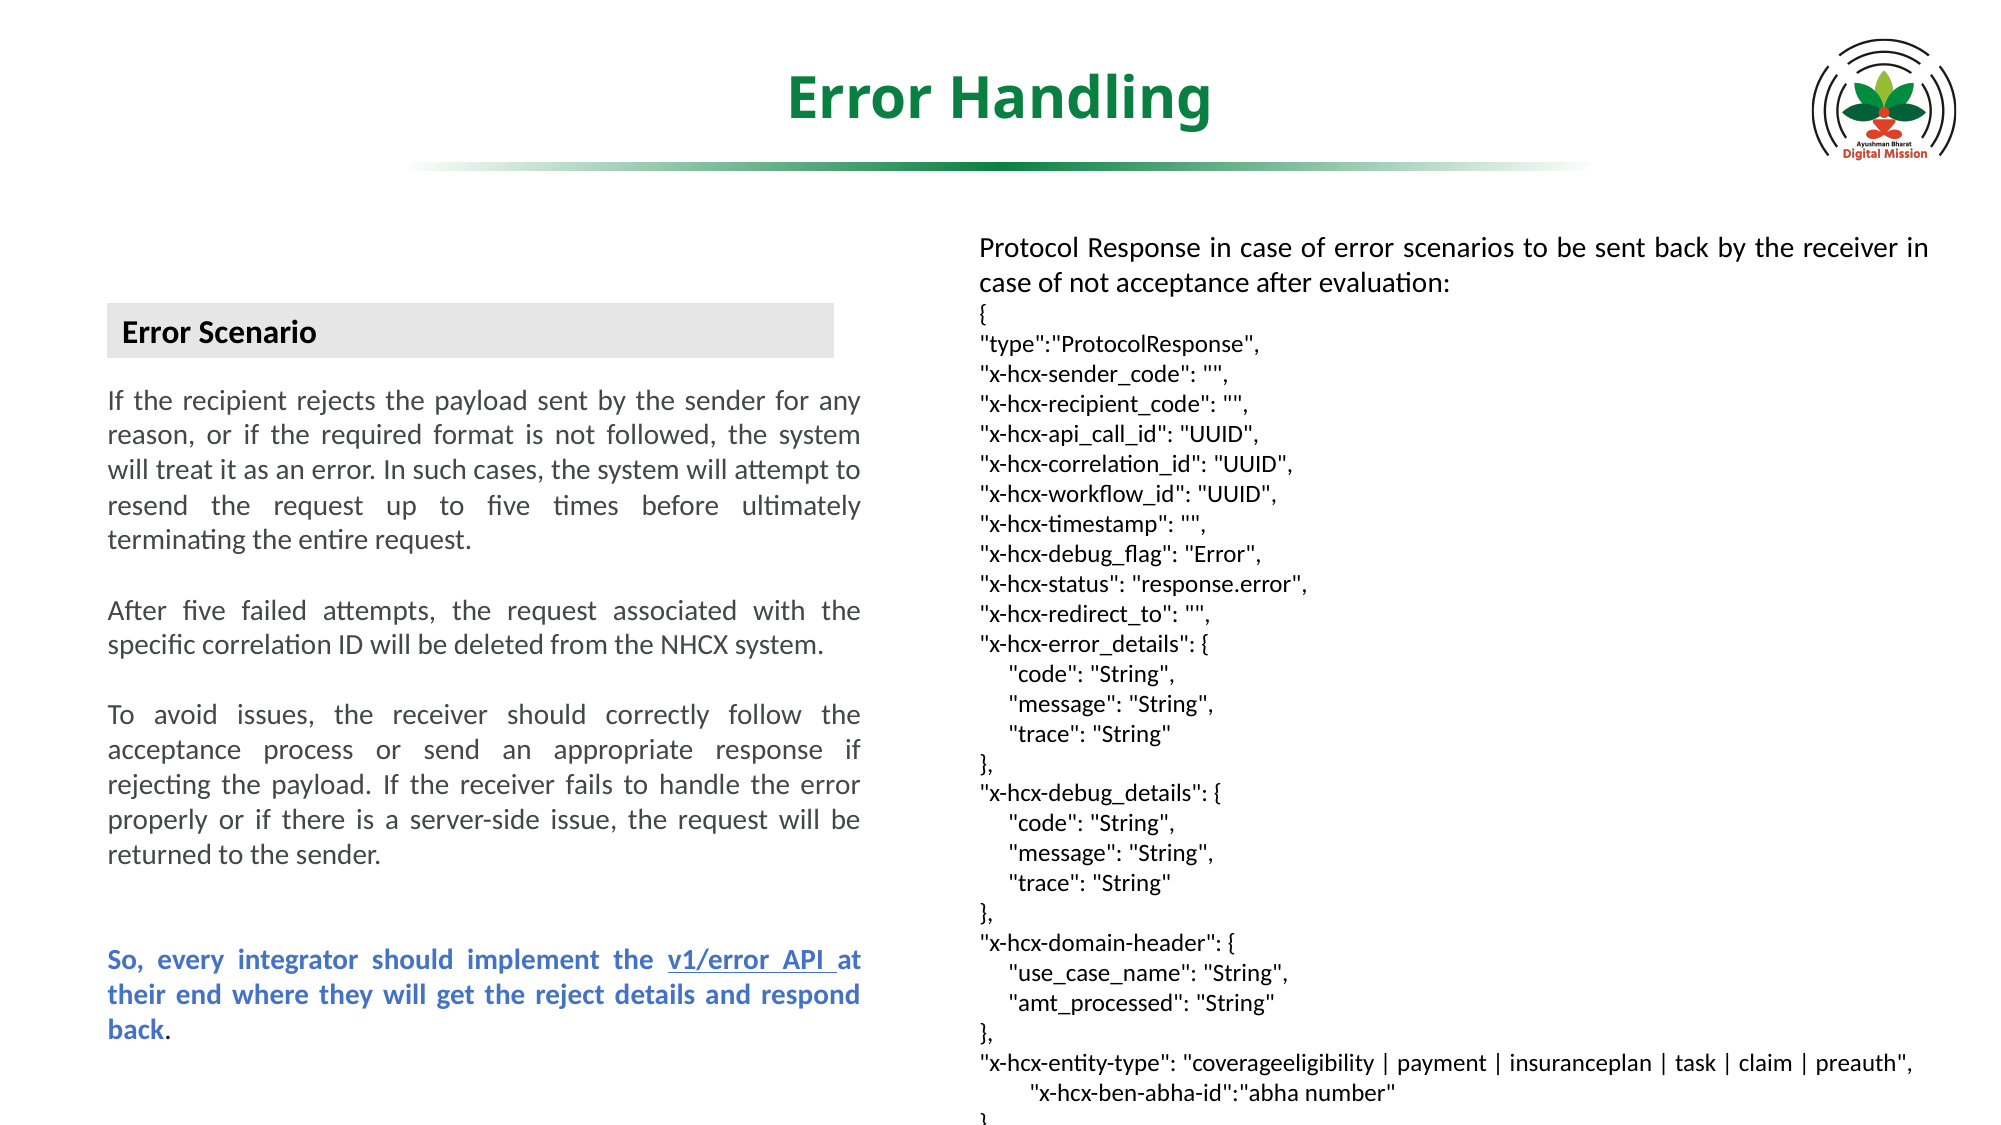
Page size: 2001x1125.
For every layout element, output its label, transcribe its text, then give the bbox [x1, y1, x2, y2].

text_box If the recipient rejects the payload sent by the sender for any reason, or if the required format is not followed, the system will treat it as an error. In such cases, the system will attempt to resend the request up to five times before ultimately terminating the entire request. After five failed attempts, the request associated with the specific correlation ID will be deleted from the NHCX system. To avoid issues, the receiver should correctly follow the acceptance process or send an appropriate response if rejecting the payload. If the receiver fails to handle the error properly or if there is a server-side issue, the request will be returned to the sender. So, every integrator should implement the v1/error API at their end where they will get the reject details and respond back. [92, 373, 877, 1125]
text_box Protocol Response in case of error scenarios to be sent back by the receiver in case of not acceptance after evaluation: { "type":"ProtocolResponse", "x-hcx-sender_code": "", "x-hcx-recipient_code": "", "x-hcx-api_call_id": "UUID", "x-hcx-correlation_id": "UUID", "x-hcx-workflow_id": "UUID", "x-hcx-timestamp": "", "x-hcx-debug_flag": "Error", "x-hcx-status": "response.error", "x-hcx-redirect_to": "", "x-hcx-error_details": { "code": "String", "message": "String", "trace": "String" }, "x-hcx-debug_details": { "code": "String", "message": "String", "trace": "String" }, "x-hcx-domain-header": { "use_case_name": "String", "amt_processed": "String" }, "x-hcx-entity-type": "coverageeligibility | payment | insuranceplan | task | claim | preauth", "x-hcx-ben-abha-id":"abha number" } [964, 220, 1945, 1125]
title Error Handling [204, 49, 1796, 150]
text_box Error Scenario [107, 303, 834, 358]
picture [1811, 38, 1957, 161]
